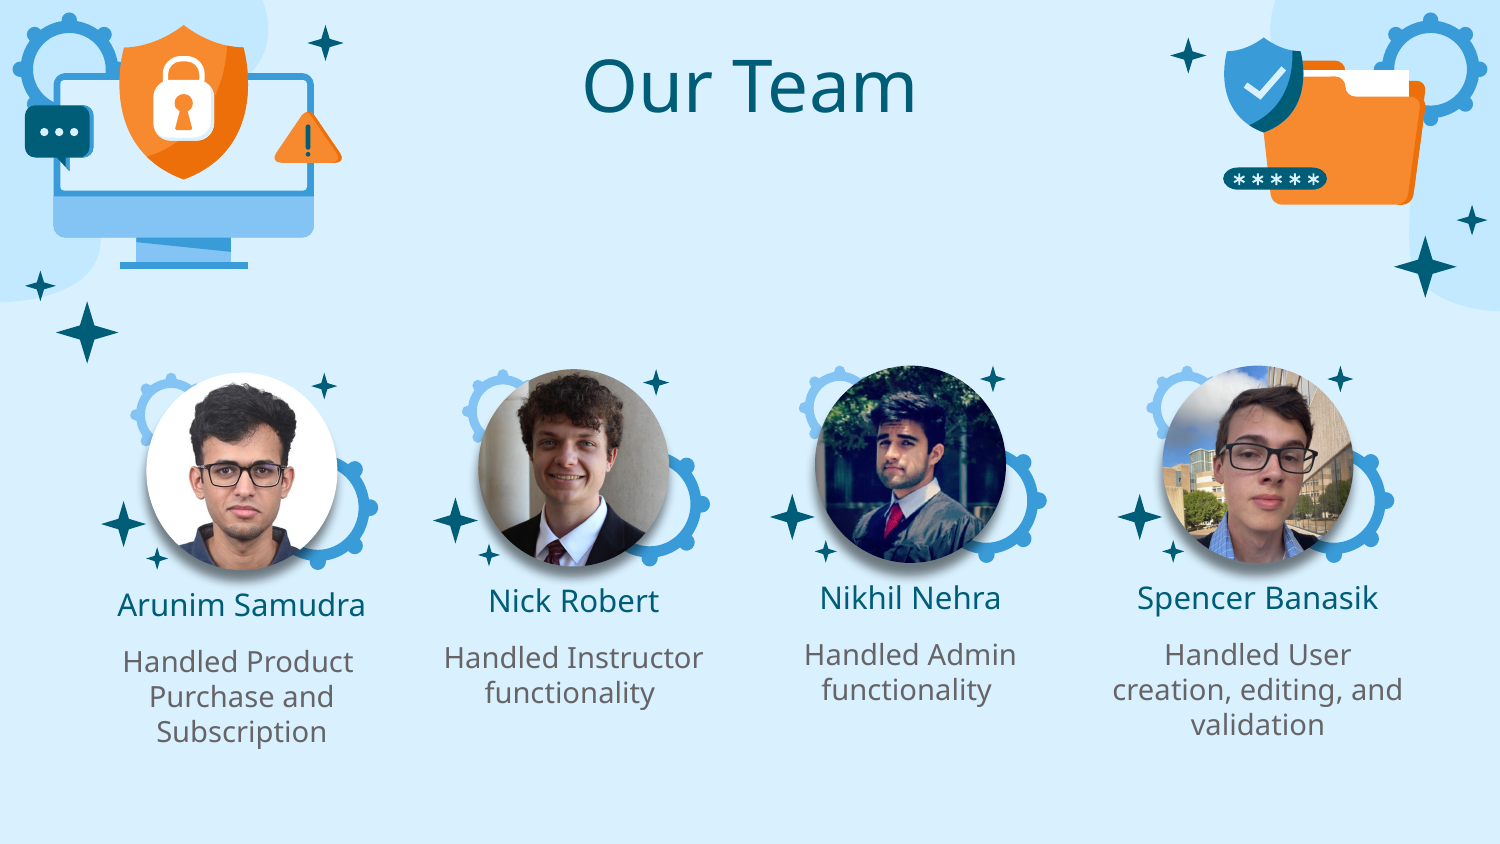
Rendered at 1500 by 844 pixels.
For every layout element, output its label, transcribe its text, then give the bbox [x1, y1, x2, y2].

subtitle Handled Instructor functionality [408, 634, 740, 819]
title Nick Robert [408, 566, 740, 634]
picture [477, 368, 670, 567]
picture [1162, 365, 1354, 564]
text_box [100, 372, 143, 571]
picture [146, 372, 338, 571]
title Our Team [347, 24, 1164, 136]
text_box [1354, 365, 1395, 564]
title Arunim Samudra [76, 570, 408, 638]
title Spencer Banasik [1092, 562, 1424, 631]
subtitle Handled Admin functionality [744, 631, 1077, 831]
subtitle Handled Product Purchase and Subscription [76, 638, 408, 822]
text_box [1007, 365, 1048, 564]
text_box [670, 368, 711, 567]
subtitle Handled User creation, editing, and validation [1092, 631, 1424, 819]
title Nikhil Nehra [744, 562, 1077, 631]
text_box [432, 368, 476, 567]
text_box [1169, 12, 1488, 299]
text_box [12, 12, 344, 364]
picture [814, 365, 1007, 564]
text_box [769, 365, 813, 564]
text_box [339, 372, 379, 571]
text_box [1116, 365, 1161, 564]
